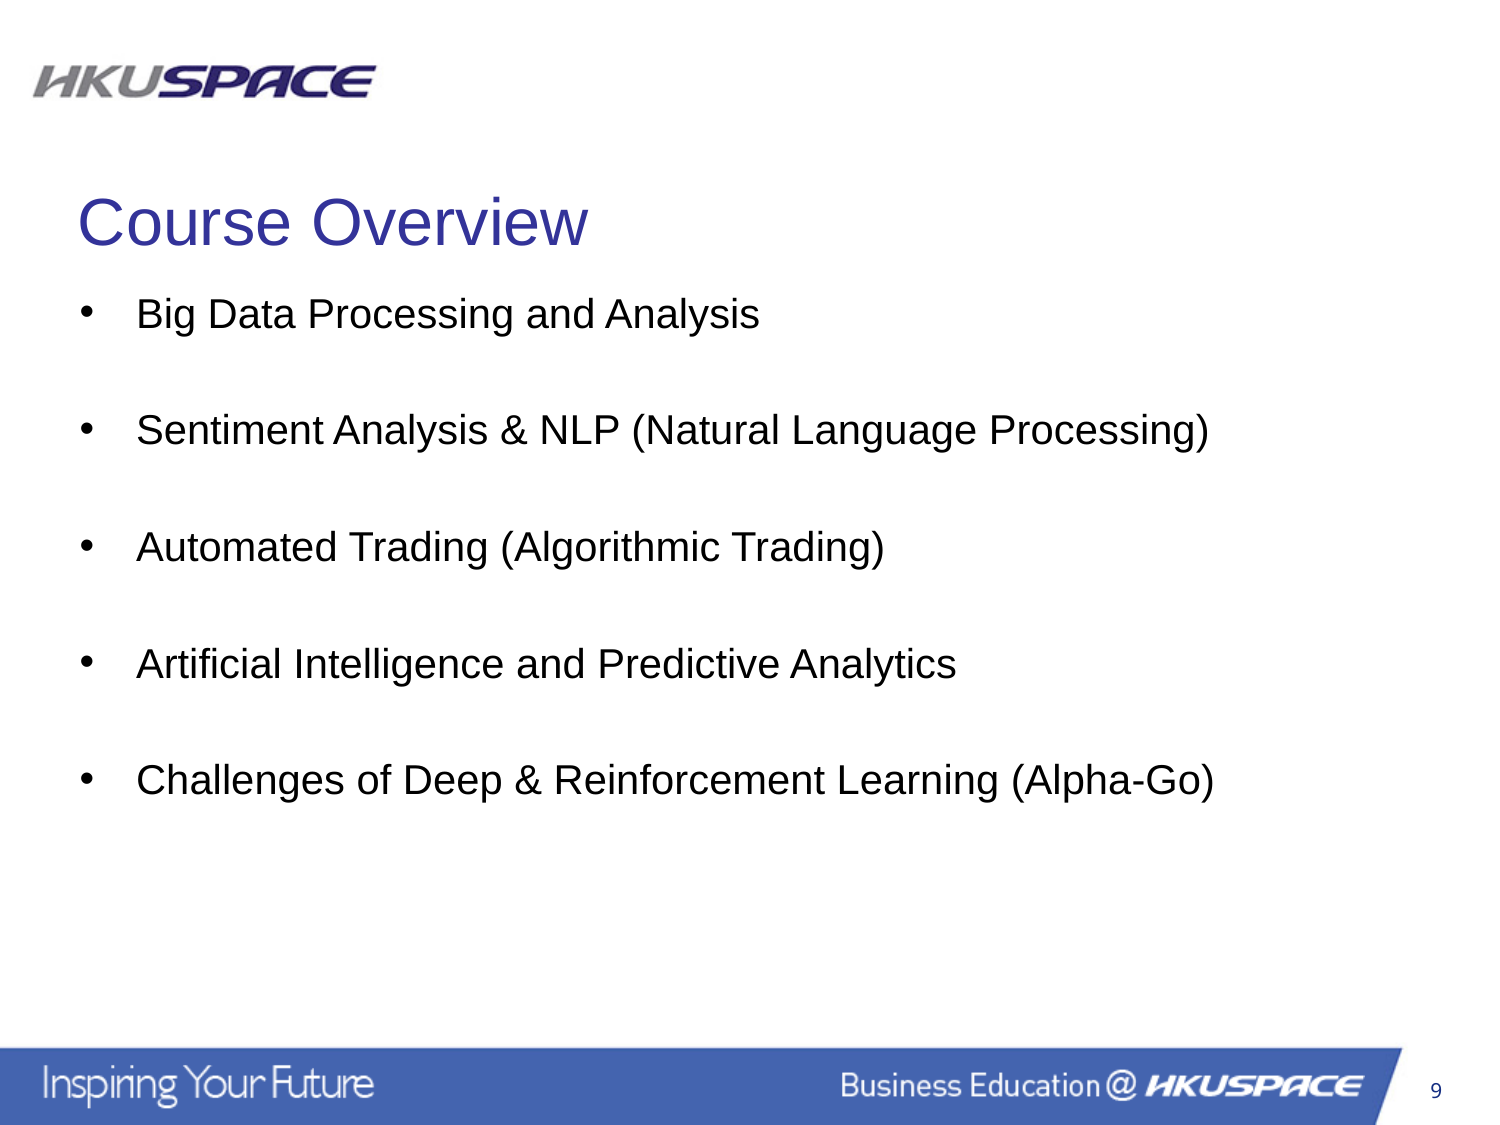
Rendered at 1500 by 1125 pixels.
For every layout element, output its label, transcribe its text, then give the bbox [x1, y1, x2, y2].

title Course Overview [62, 101, 1388, 266]
picture [0, 0, 1500, 1125]
text_box Big Data Processing and Analysis Sentiment Analysis & NLP (Natural Language Processing) Automated Trading (Algorithmic Trading) Artificial Intelligence and Predictive Analytics Challenges of Deep & Reinforcement Learning (Alpha-Go) [64, 278, 1483, 1047]
slide_number 9 [1415, 1070, 1499, 1125]
